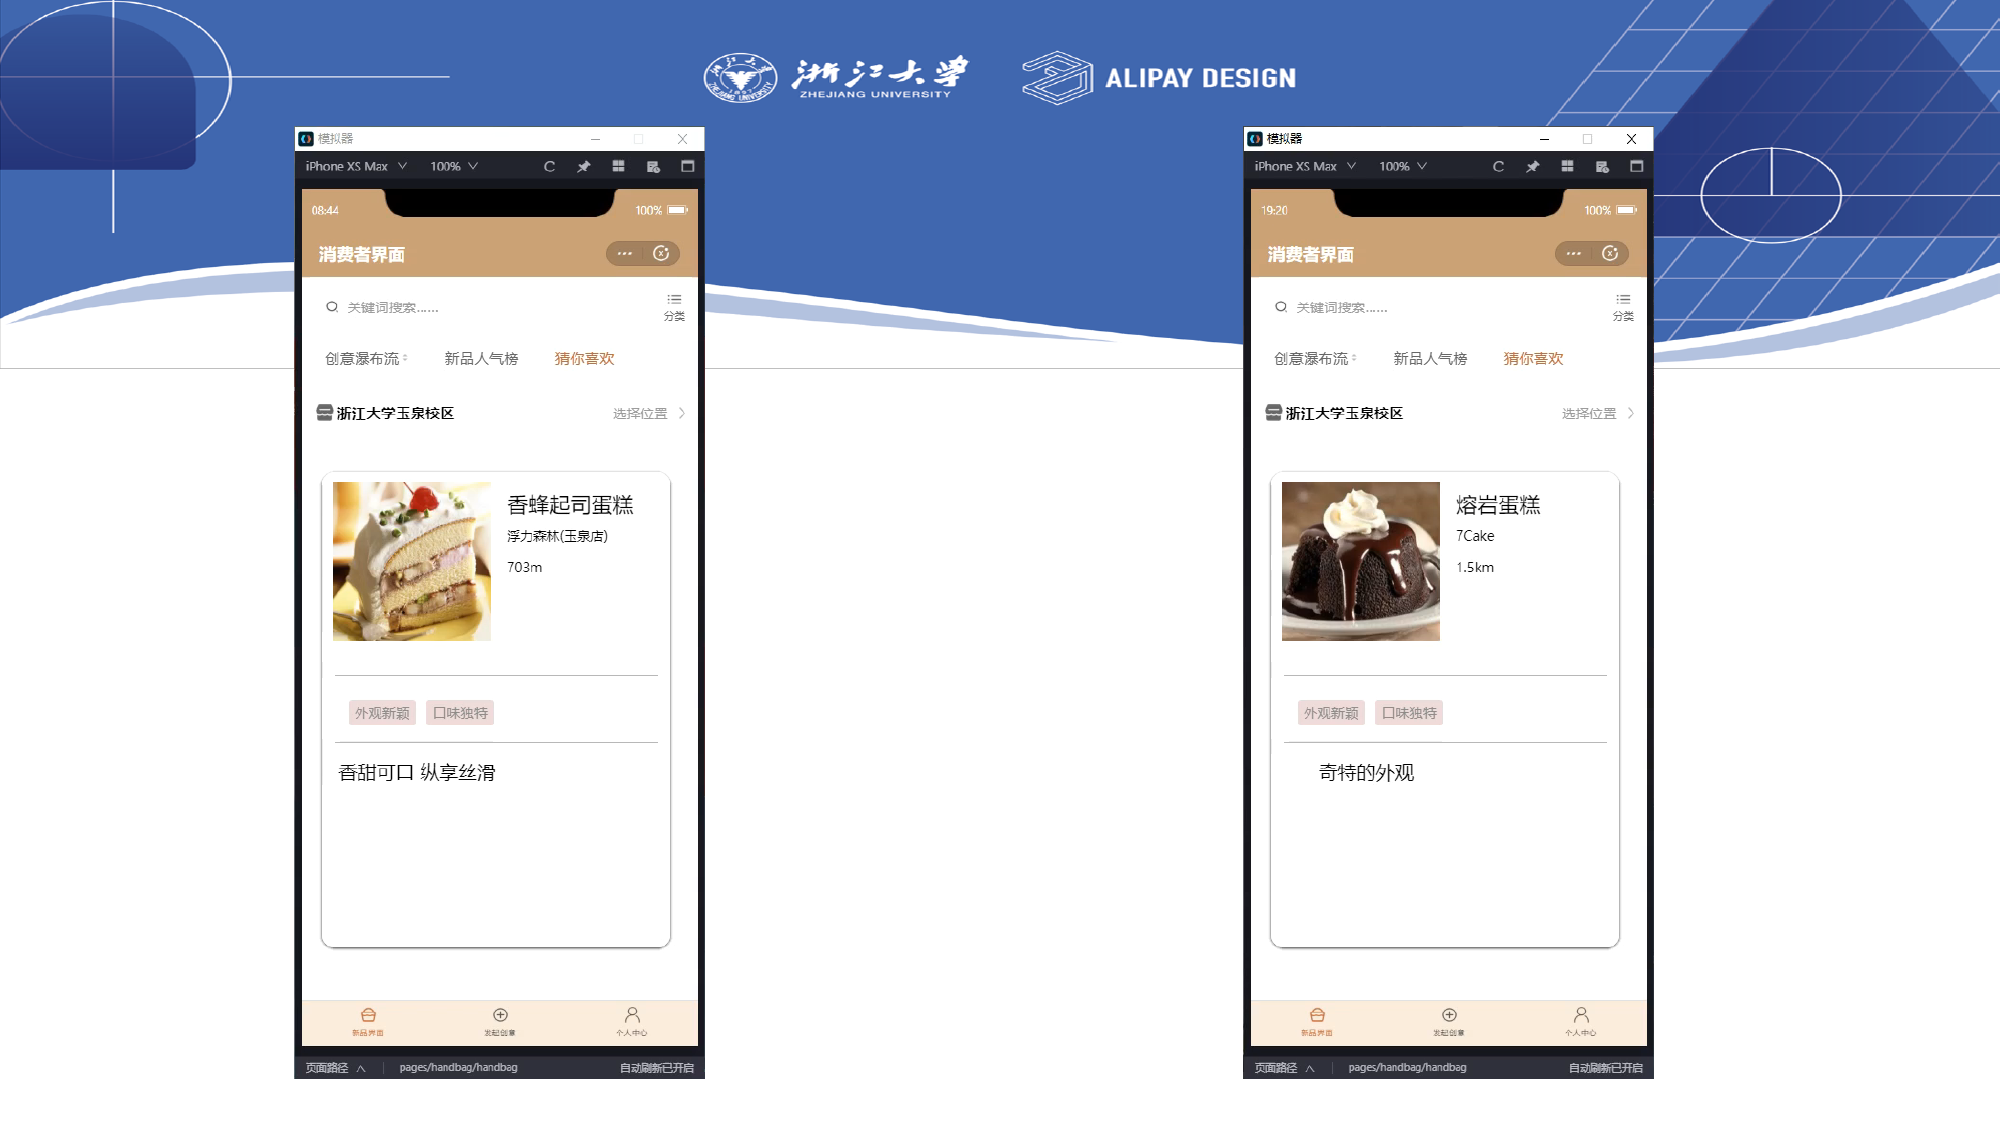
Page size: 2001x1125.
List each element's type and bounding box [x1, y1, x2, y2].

picture [0, 0, 2000, 369]
text_box [293, 125, 706, 1080]
text_box [1242, 125, 1655, 1080]
